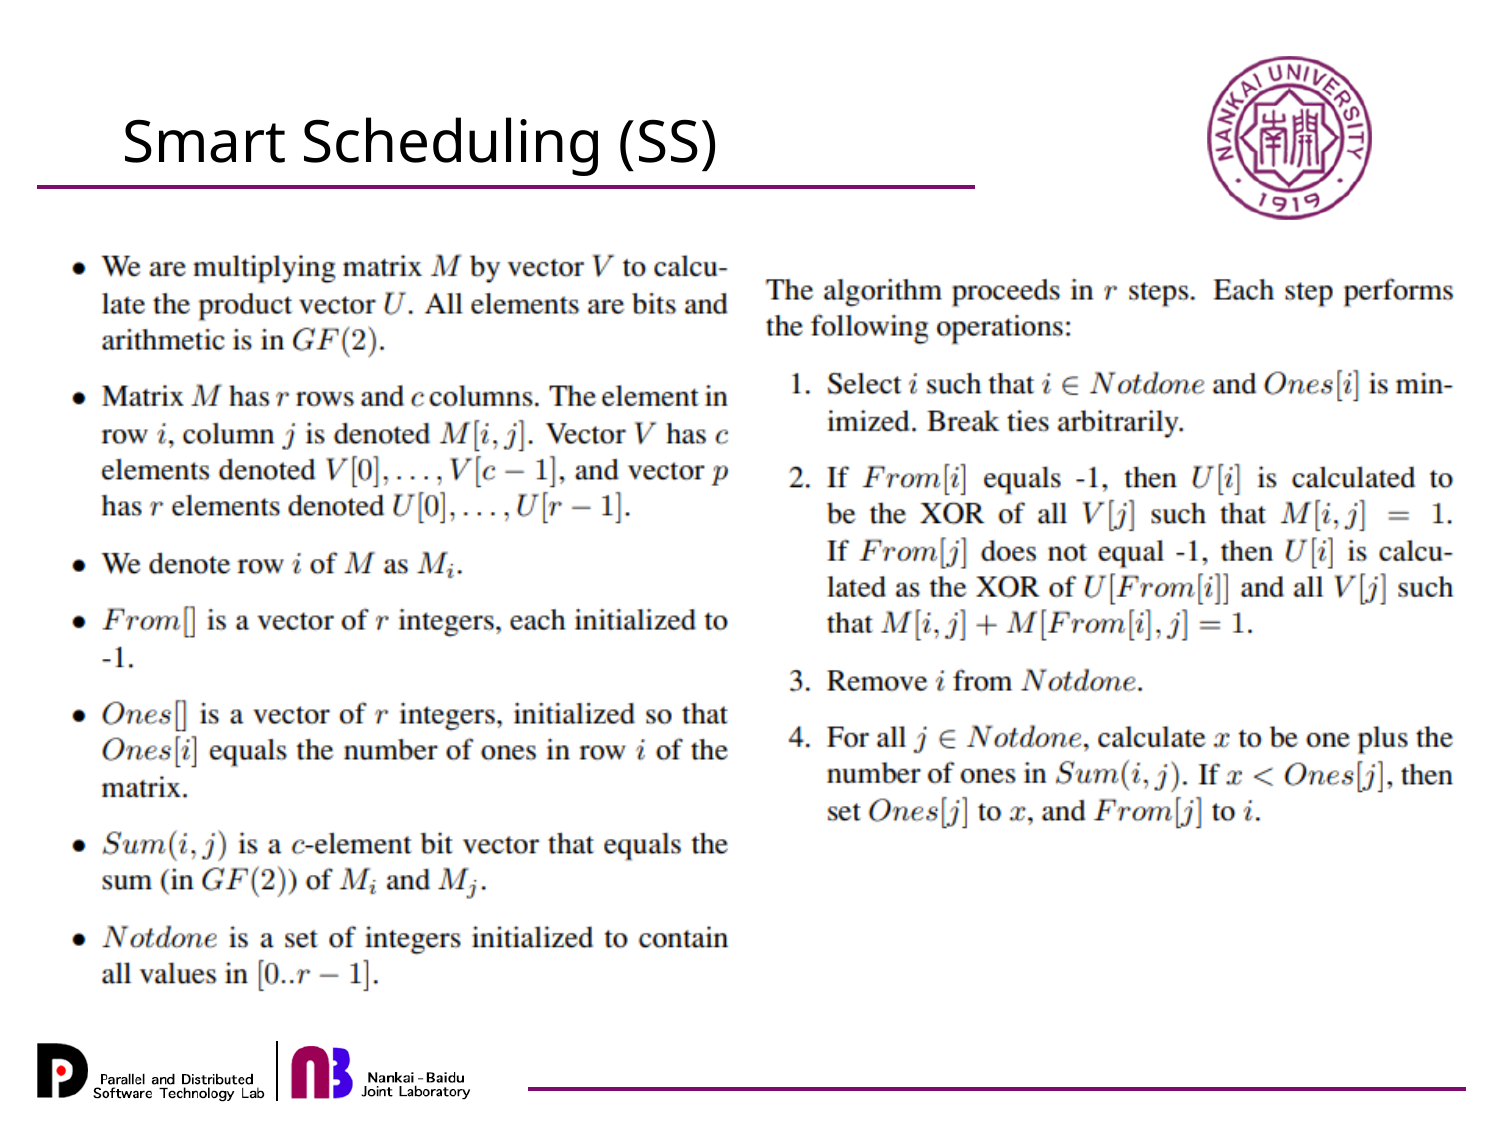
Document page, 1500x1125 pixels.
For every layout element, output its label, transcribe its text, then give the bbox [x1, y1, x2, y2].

text_box Smart Scheduling (SS) [107, 96, 1363, 182]
picture [0, 0, 1500, 1125]
